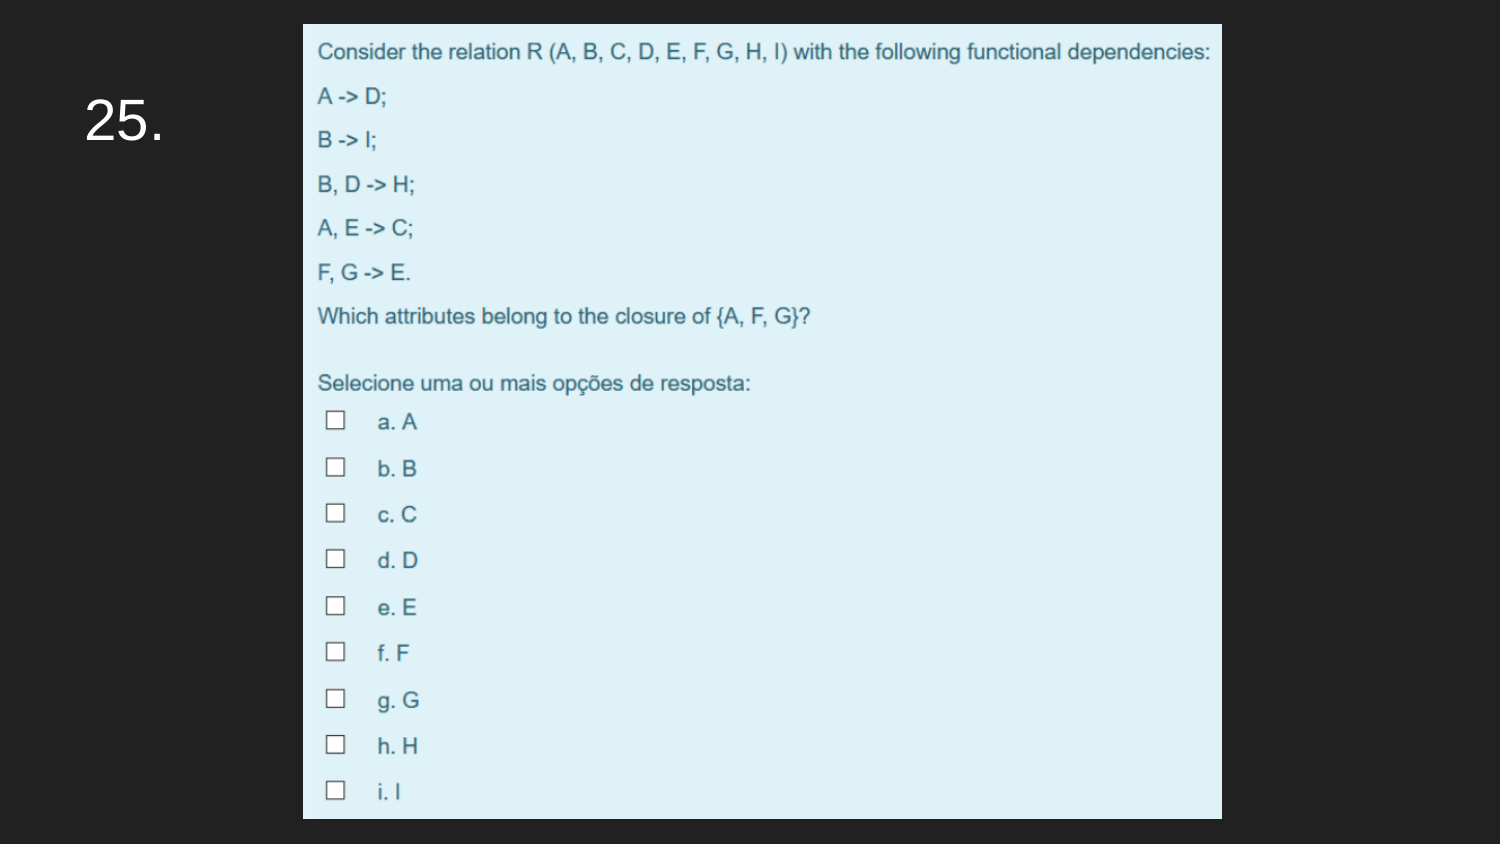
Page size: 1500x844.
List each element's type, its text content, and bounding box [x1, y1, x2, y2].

picture [302, 24, 1223, 819]
text_box 25. [69, 67, 282, 241]
